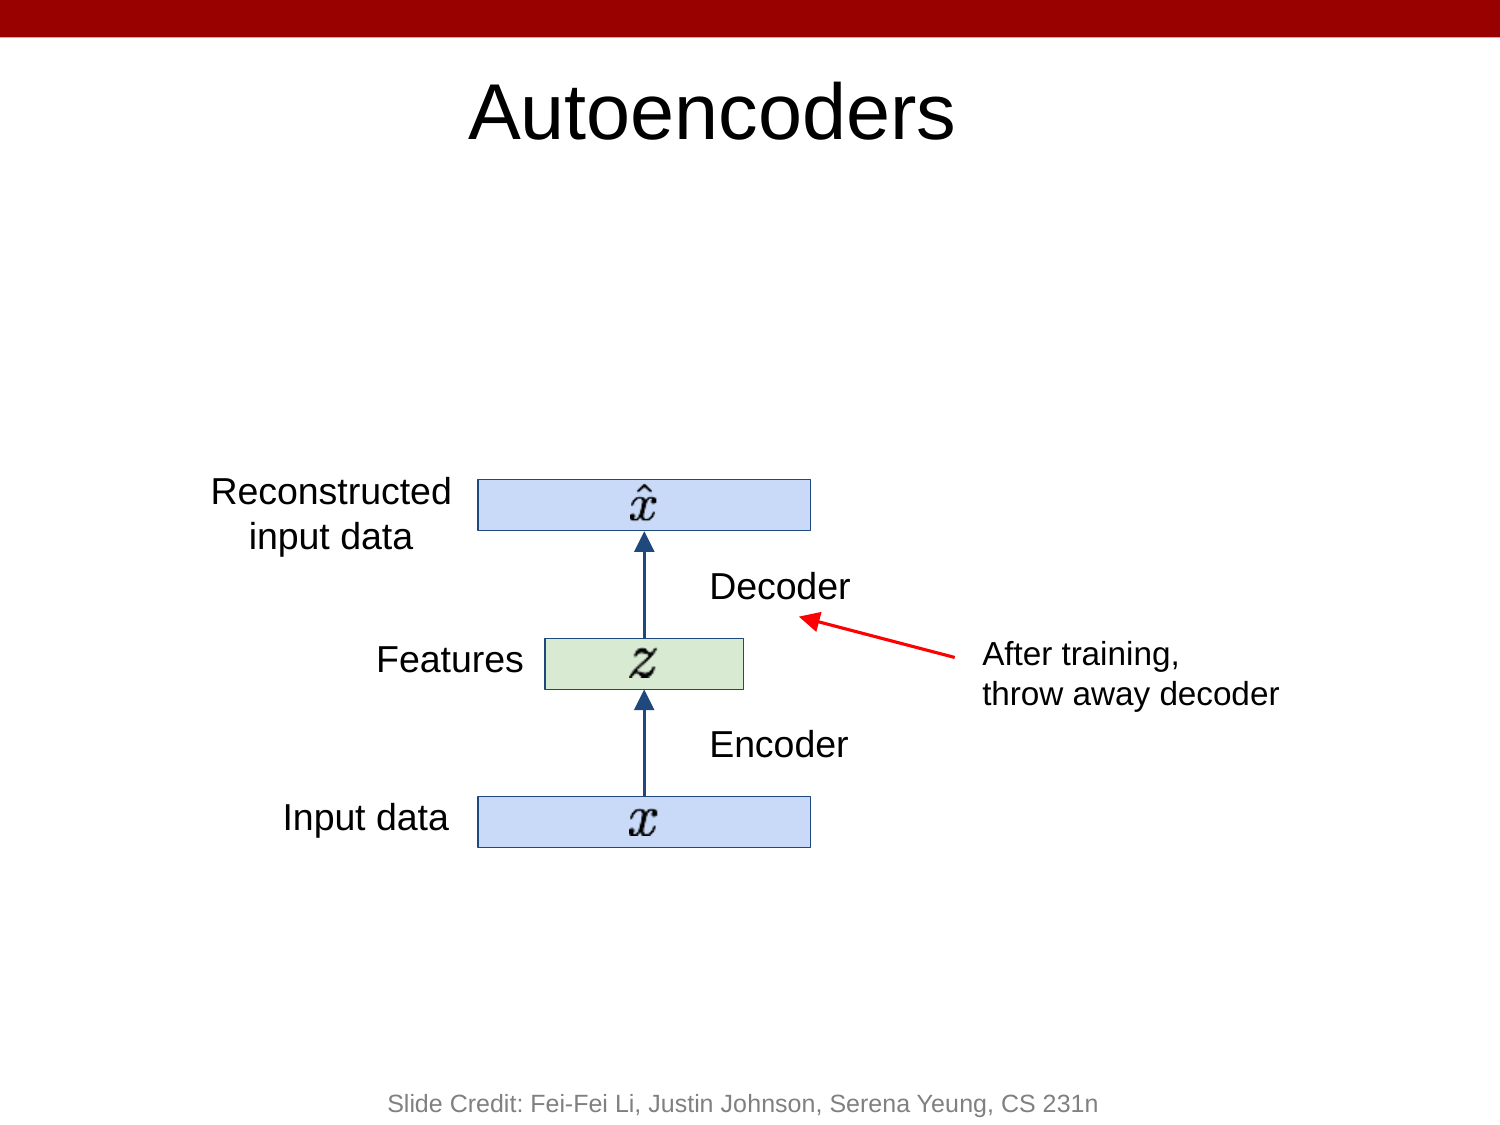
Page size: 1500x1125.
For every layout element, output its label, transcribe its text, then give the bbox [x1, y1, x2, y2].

text_box [544, 638, 744, 690]
text_box Input data [220, 783, 464, 848]
text_box After training, throw away decoder [967, 617, 1334, 698]
text_box Slide Credit: Fei-Fei Li, Justin Johnson, Serena Yeung, CS 231n [299, 1049, 1188, 1125]
picture [630, 483, 659, 523]
text_box [477, 796, 811, 848]
text_box Decoder [694, 552, 904, 617]
picture [629, 647, 660, 678]
text_box Reconstructed input data [185, 462, 477, 561]
text_box Encoder [694, 710, 904, 775]
title Autoencoders [37, 37, 1388, 179]
picture [629, 808, 660, 836]
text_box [798, 616, 955, 658]
text_box [477, 479, 811, 531]
text_box Features [295, 624, 539, 690]
